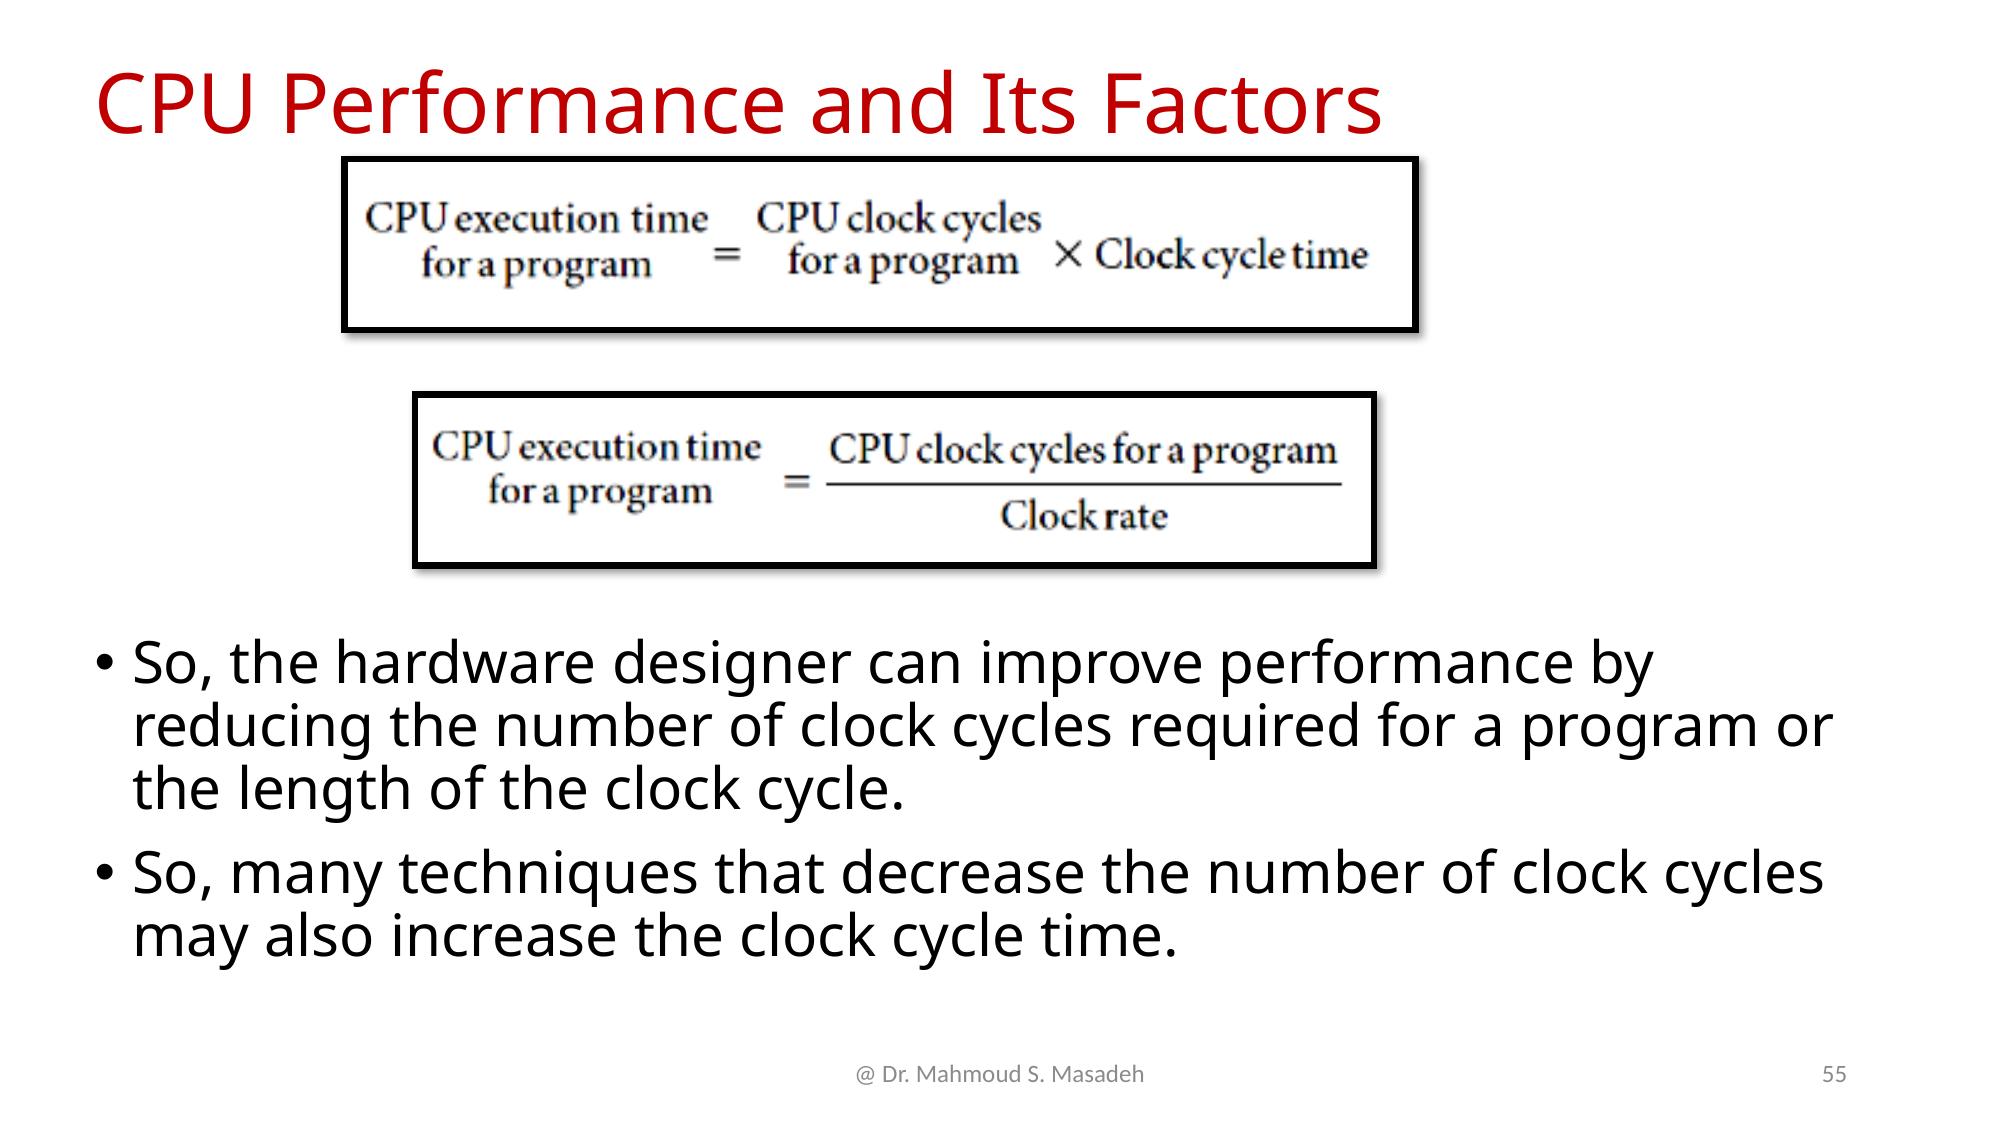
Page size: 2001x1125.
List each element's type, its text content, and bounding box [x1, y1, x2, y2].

picture [347, 162, 1413, 328]
footer @ Dr. Mahmoud S. Masadeh [662, 1042, 1338, 1103]
picture [417, 397, 1371, 563]
list So, the hardware designer can improve performance by reducing the number of clock cycles required for a program or the length of the clock cycle. So, many techniques that decrease the number of clock cycles may also increase the clock cycle time. [79, 626, 1902, 1052]
slide_number 55 [1412, 1042, 1863, 1103]
title CPU Performance and Its Factors [79, 59, 1929, 154]
